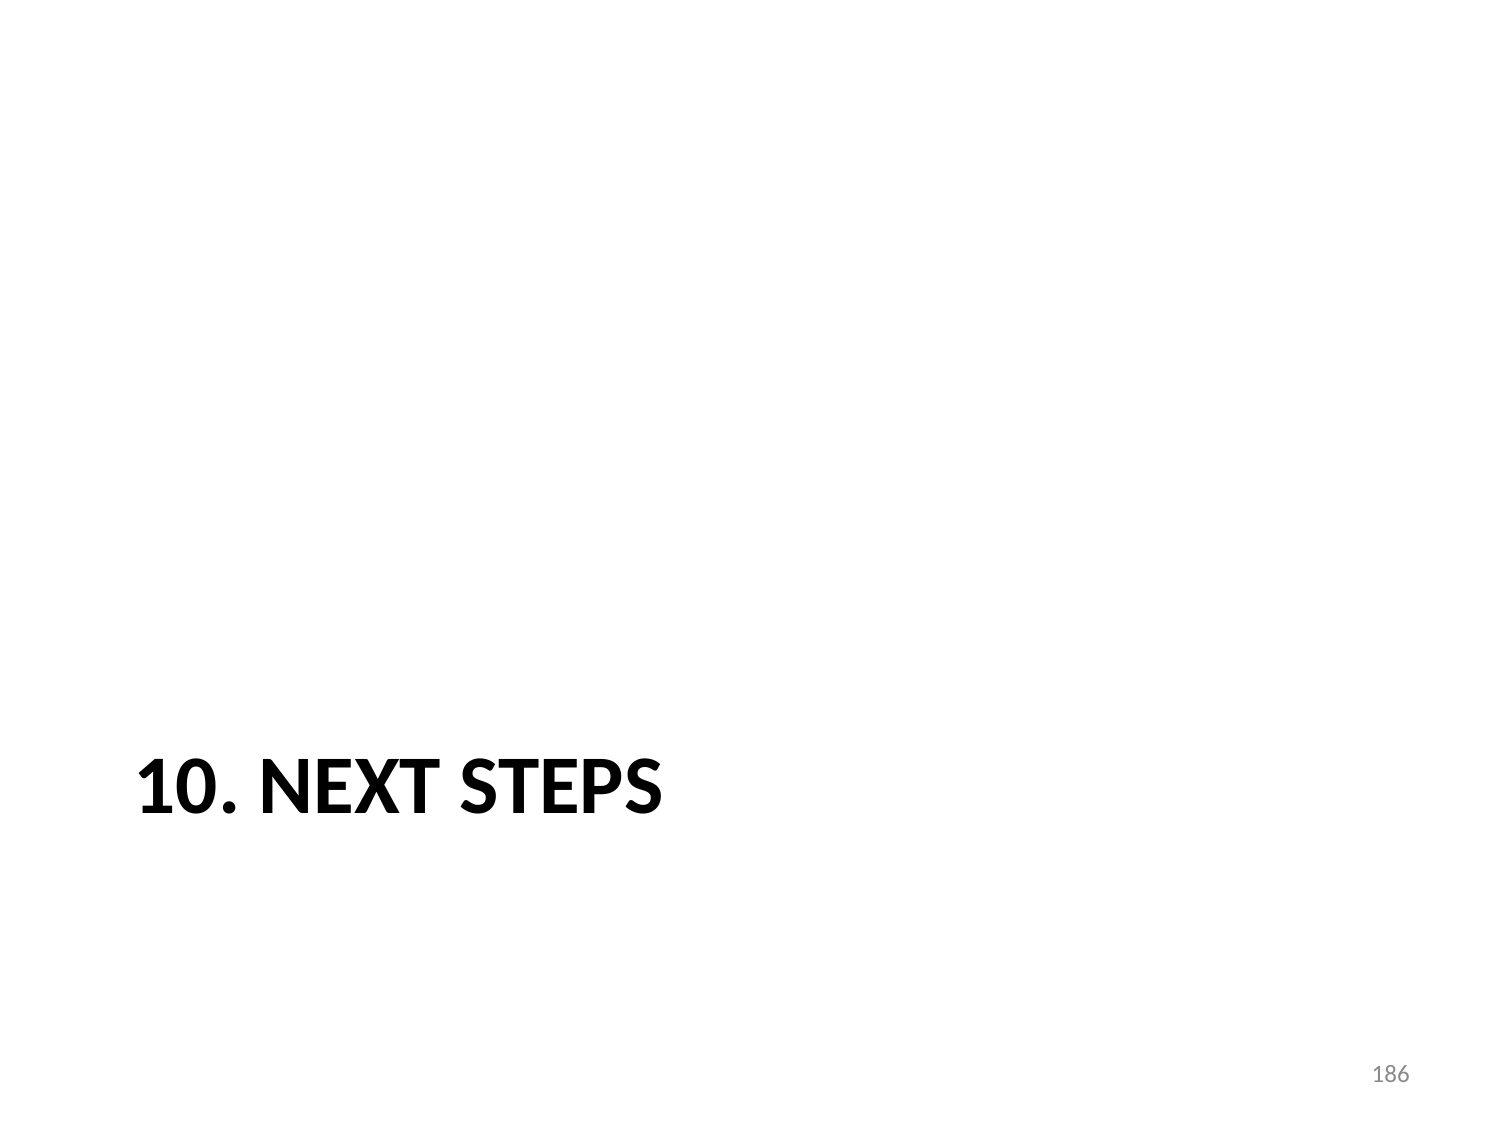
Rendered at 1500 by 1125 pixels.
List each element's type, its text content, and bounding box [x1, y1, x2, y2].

slide_number 186 [1074, 1042, 1425, 1103]
title 10. Next Steps [118, 722, 1394, 947]
